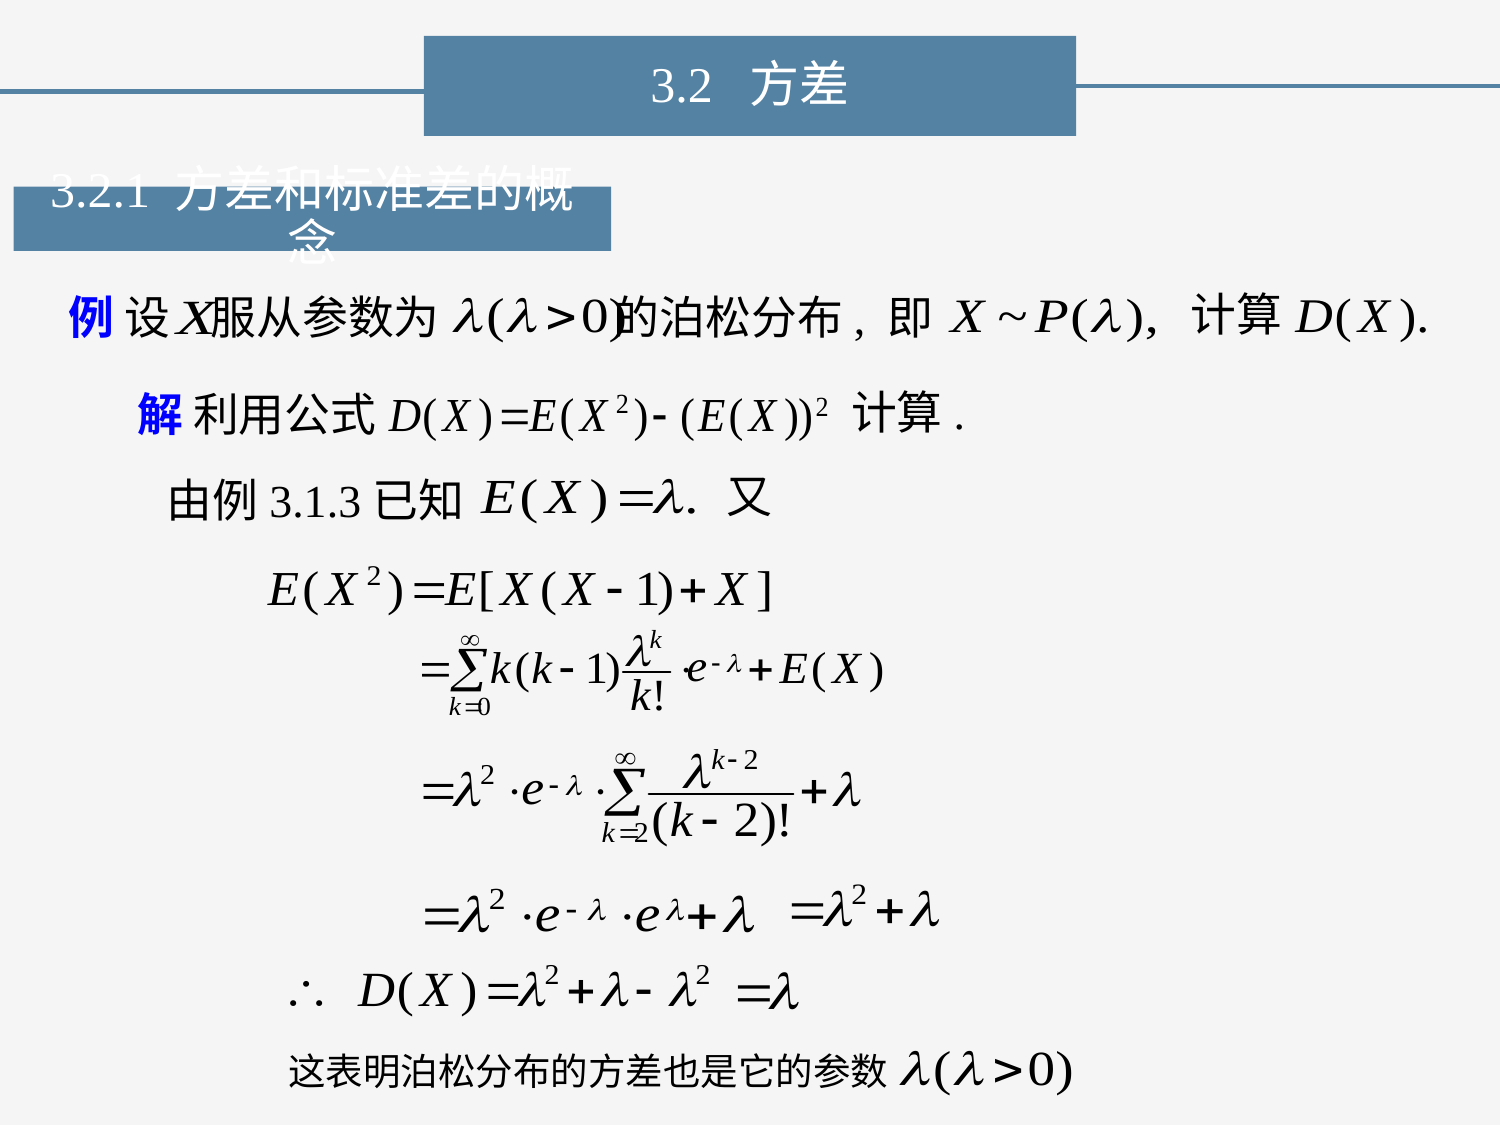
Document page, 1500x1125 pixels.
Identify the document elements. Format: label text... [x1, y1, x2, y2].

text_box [410, 880, 767, 946]
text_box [410, 736, 874, 856]
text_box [122, 375, 1072, 452]
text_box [723, 960, 811, 1023]
text_box 3.2 方差 [423, 35, 1077, 136]
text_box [777, 876, 954, 940]
text_box 这表明泊松分布的方差也是它的参数 [273, 1040, 891, 1101]
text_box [152, 464, 720, 535]
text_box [258, 556, 778, 626]
text_box 3.2.1 方差和标准差的概念 [13, 186, 612, 251]
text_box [1175, 278, 1438, 353]
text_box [53, 281, 1169, 353]
text_box 又 [711, 460, 811, 531]
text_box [410, 619, 892, 724]
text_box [284, 956, 720, 1027]
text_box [891, 1040, 1084, 1106]
